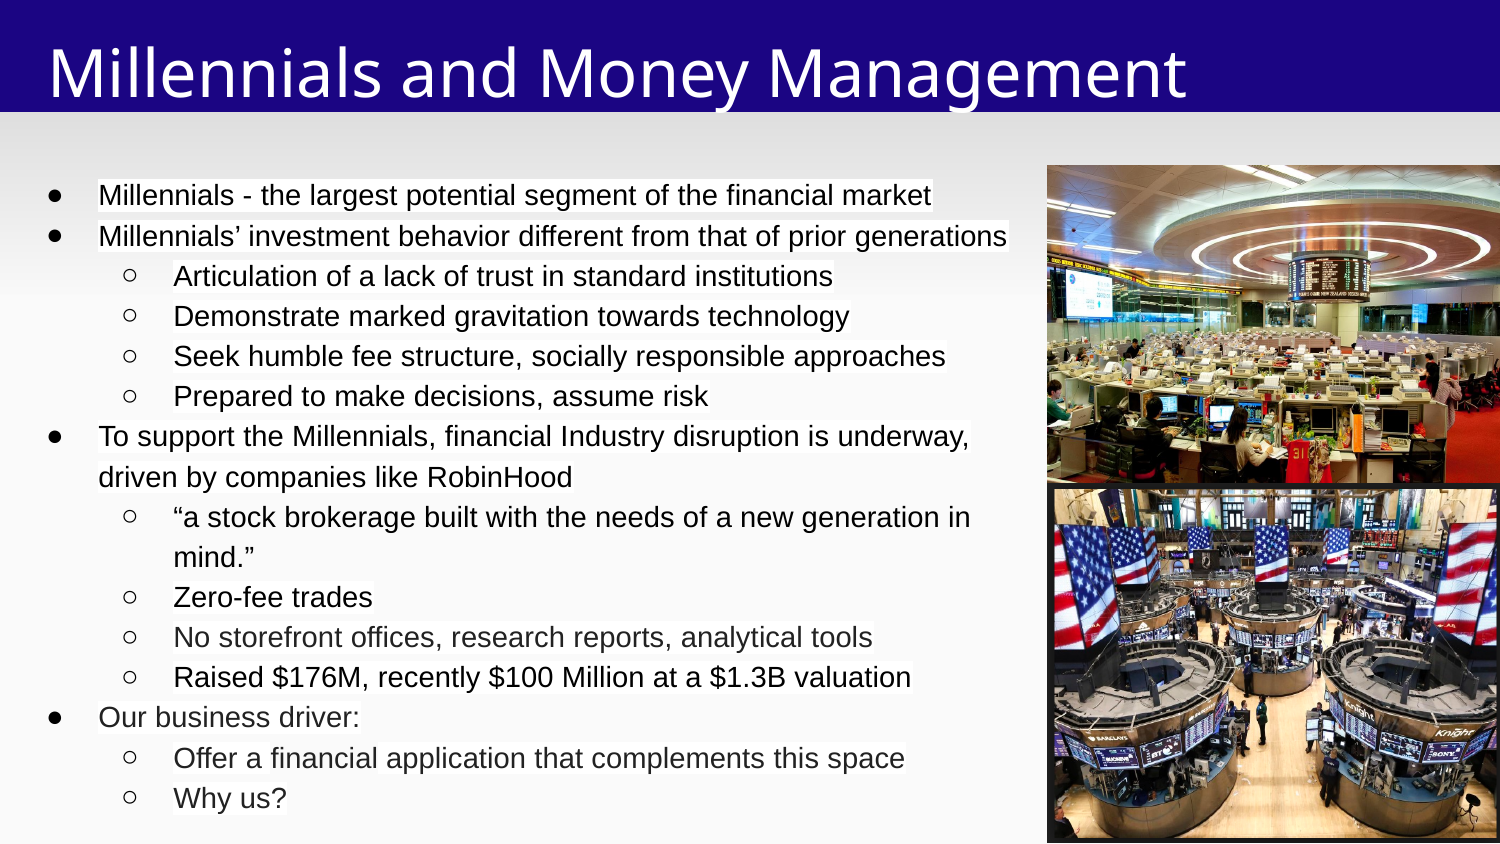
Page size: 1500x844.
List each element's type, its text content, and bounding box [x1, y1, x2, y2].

picture [1047, 165, 1500, 843]
title Millennials and Money Management [32, 0, 1382, 126]
list Millennials - the largest potential segment of the financial market Millennials’ investment behavior different from that of prior generations Articulation of a lack of trust in standard institutions Demonstrate marked gravitation towards technology Seek humble fee structure, socially responsible approaches Prepared to make decisions, assume risk To support the Millennials, financial Industry disruption is underway, driven by companies like RobinHood “a stock brokerage built with the needs of a new generation in mind.” Zero-fee trades No storefront offices, research reports, analytical tools Raised $176M, recently $100 Million at a $1.3B valuation Our business driver: Offer a financial application that complements this space Why us? [8, 156, 1048, 805]
